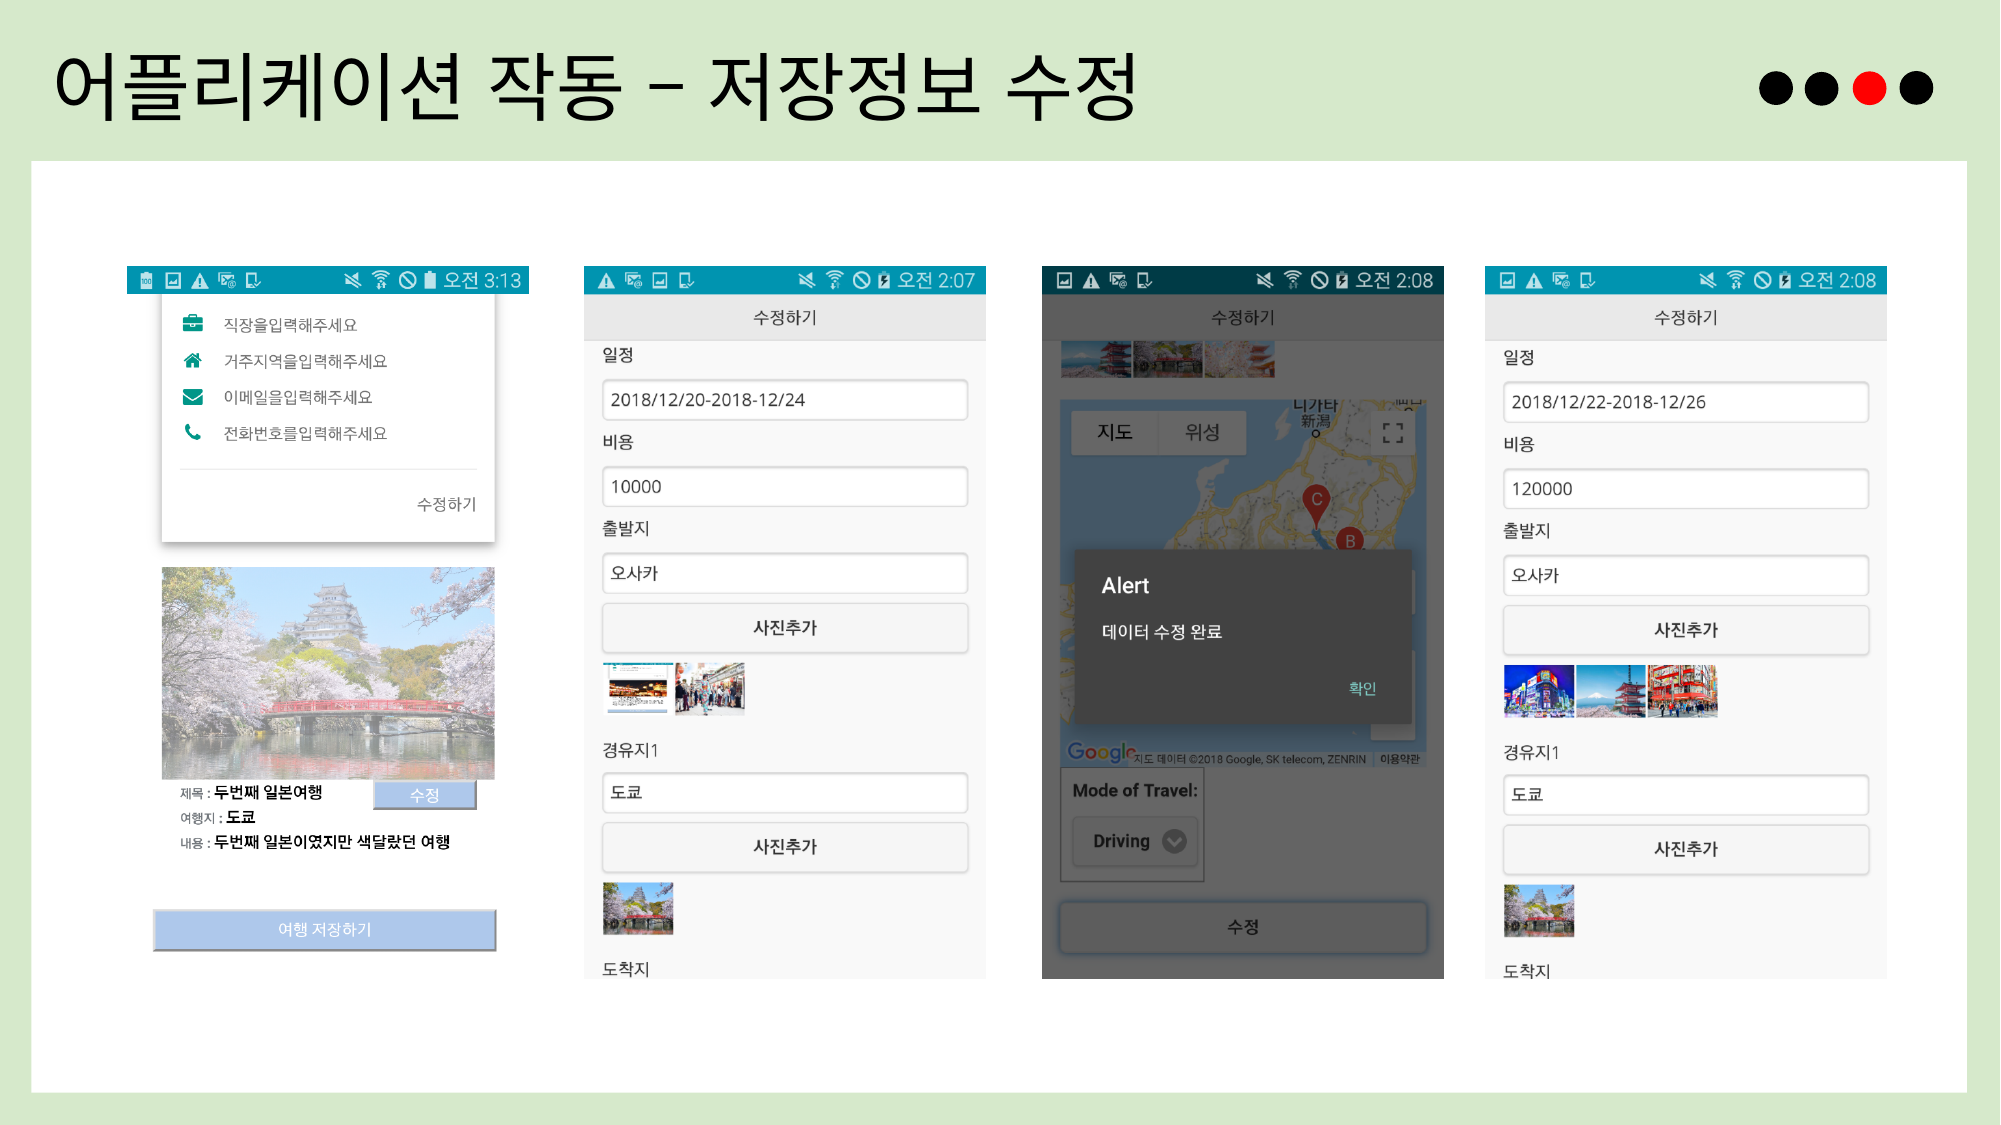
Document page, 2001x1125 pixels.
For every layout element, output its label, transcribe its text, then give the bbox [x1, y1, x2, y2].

text_box 어플리케이션 작동 – 저장정보 수정 [37, 32, 1653, 138]
picture [584, 266, 986, 979]
picture [1042, 266, 1444, 979]
text_box [1898, 69, 1935, 106]
text_box [0, 0, 2000, 1125]
text_box [1851, 70, 1888, 107]
text_box [1758, 70, 1795, 107]
text_box [1803, 70, 1840, 107]
text_box [30, 160, 1968, 1094]
picture [126, 266, 529, 980]
picture [1485, 266, 1887, 979]
